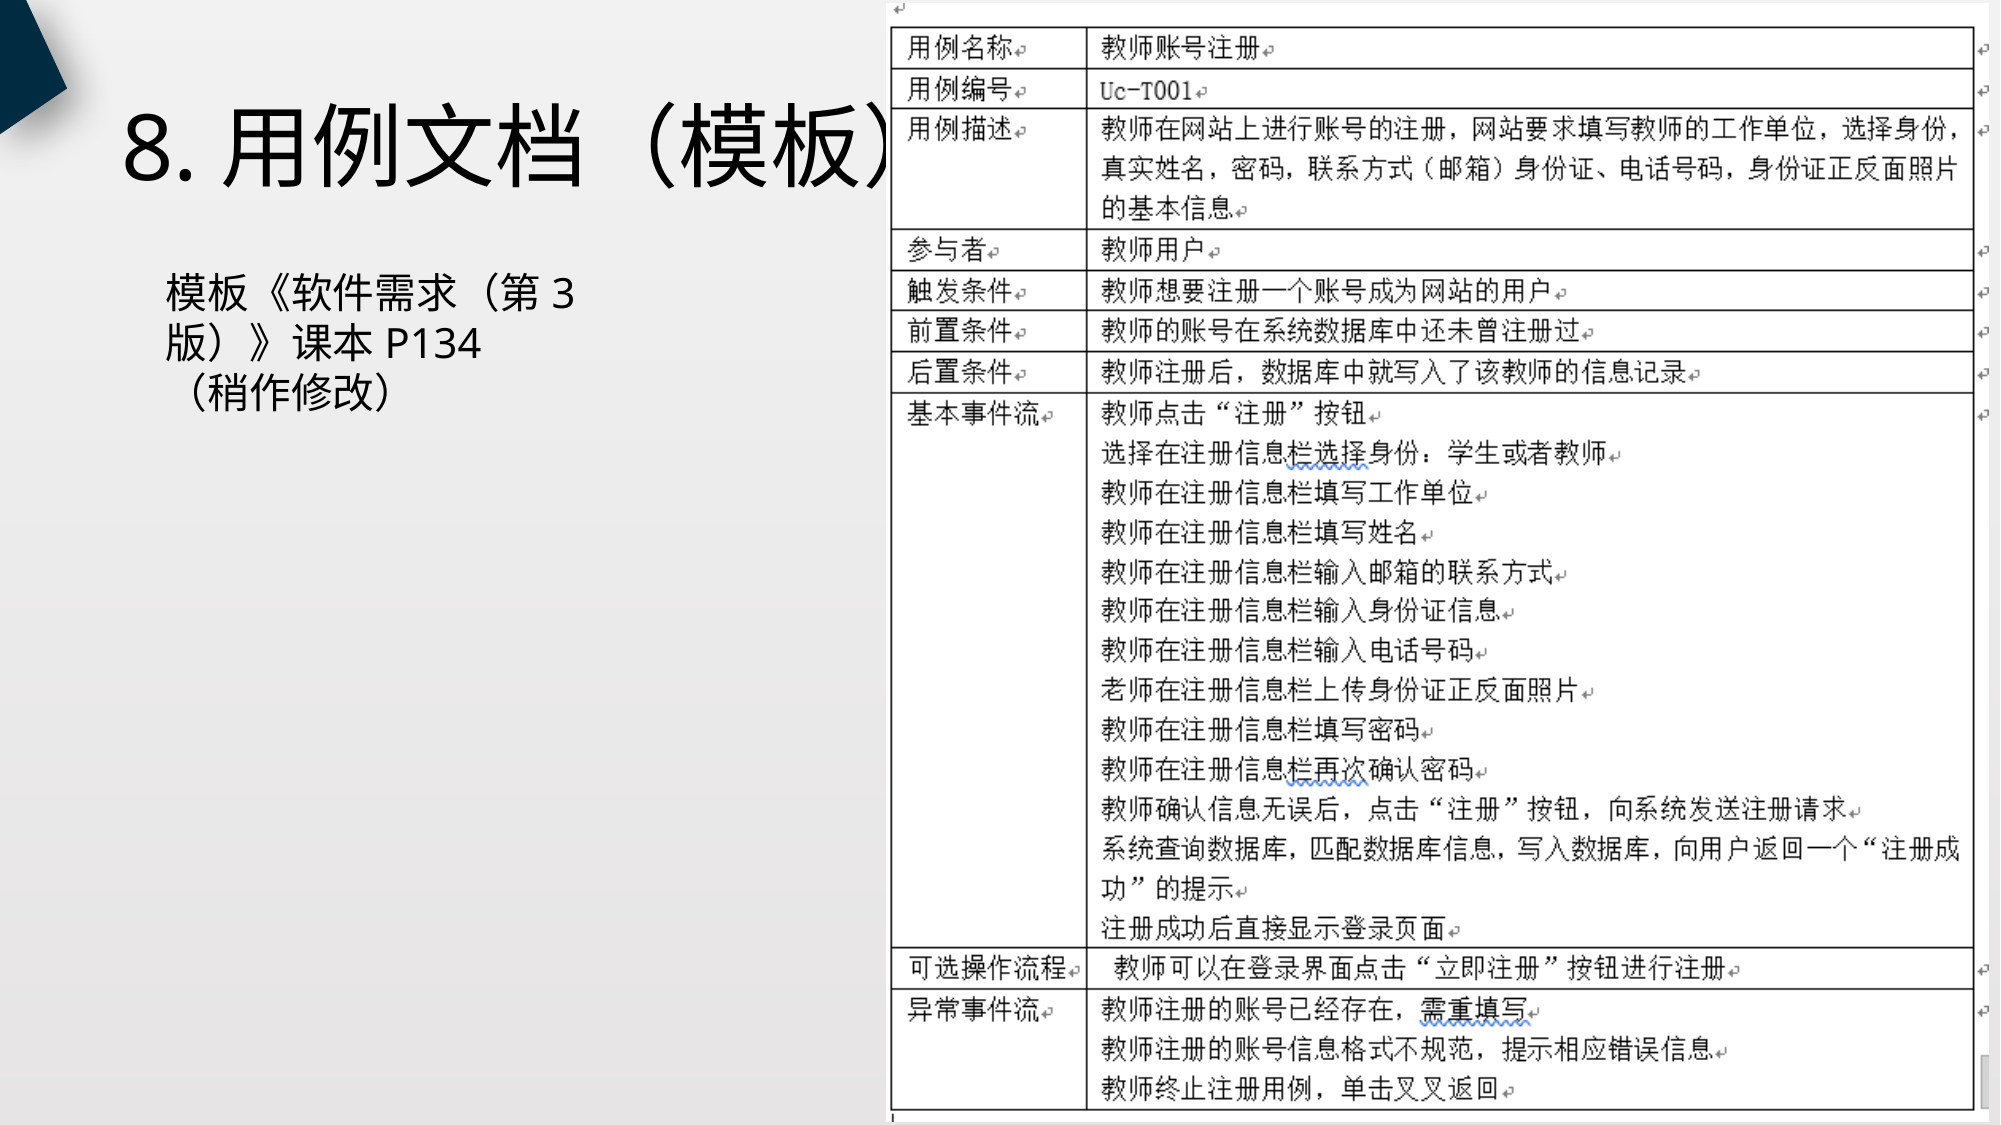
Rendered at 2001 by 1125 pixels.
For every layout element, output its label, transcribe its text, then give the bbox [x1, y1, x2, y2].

text_box [0, 0, 68, 135]
title 8.用例文档（模板） [106, 42, 886, 260]
text_box 模板《软件需求（第3版）》课本P134 （稍作修改） [151, 259, 686, 425]
picture [886, 3, 1989, 1122]
